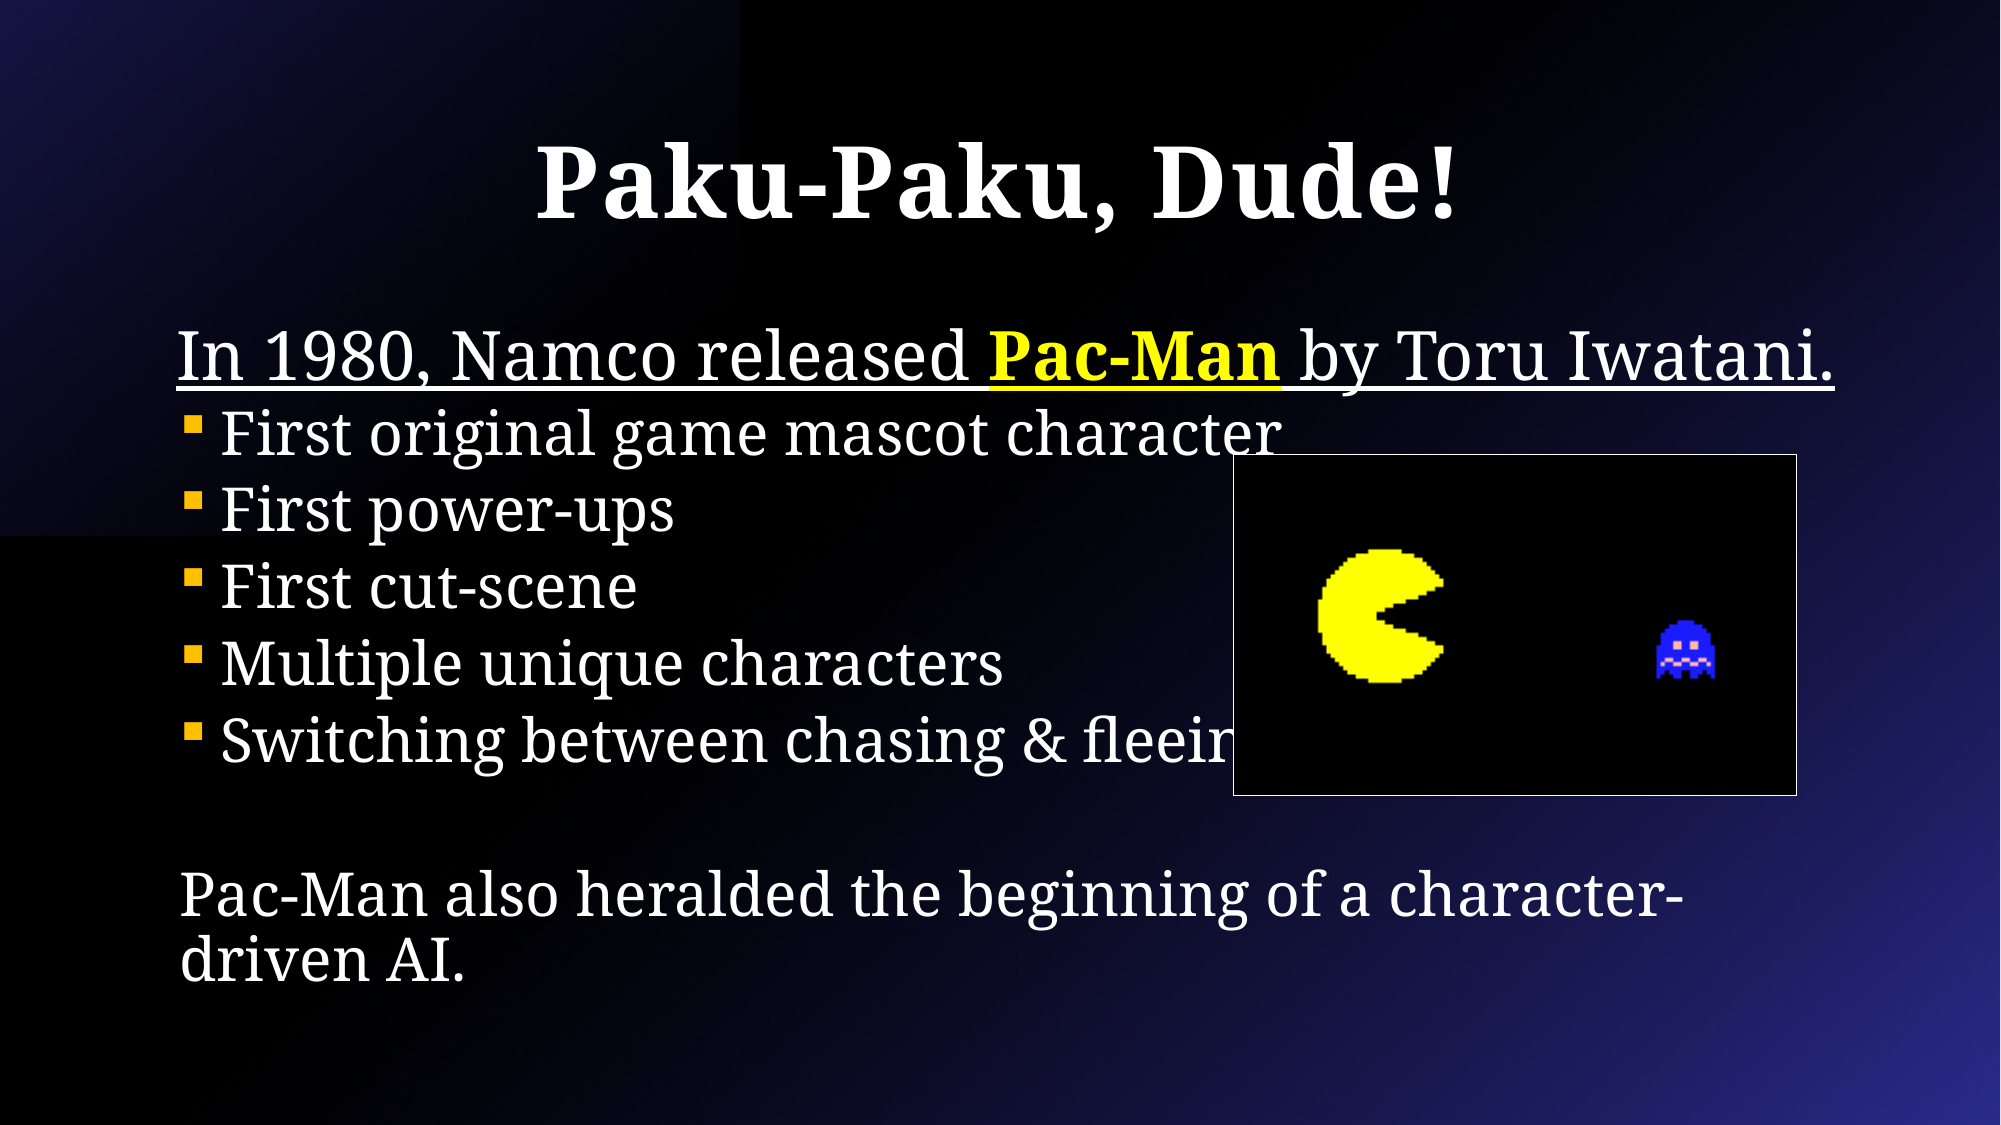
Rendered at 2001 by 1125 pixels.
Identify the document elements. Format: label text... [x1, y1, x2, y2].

picture [0, 0, 2001, 1125]
list In 1980, Namco released Pac-Man by Toru Iwatani. First original game mascot character First power-ups First cut-scene Multiple unique characters Switching between chasing & fleeing Pac-Man also heralded the beginning of a character-driven AI. [152, 314, 1848, 1034]
title Paku-Paku, Dude! [76, 129, 1924, 243]
